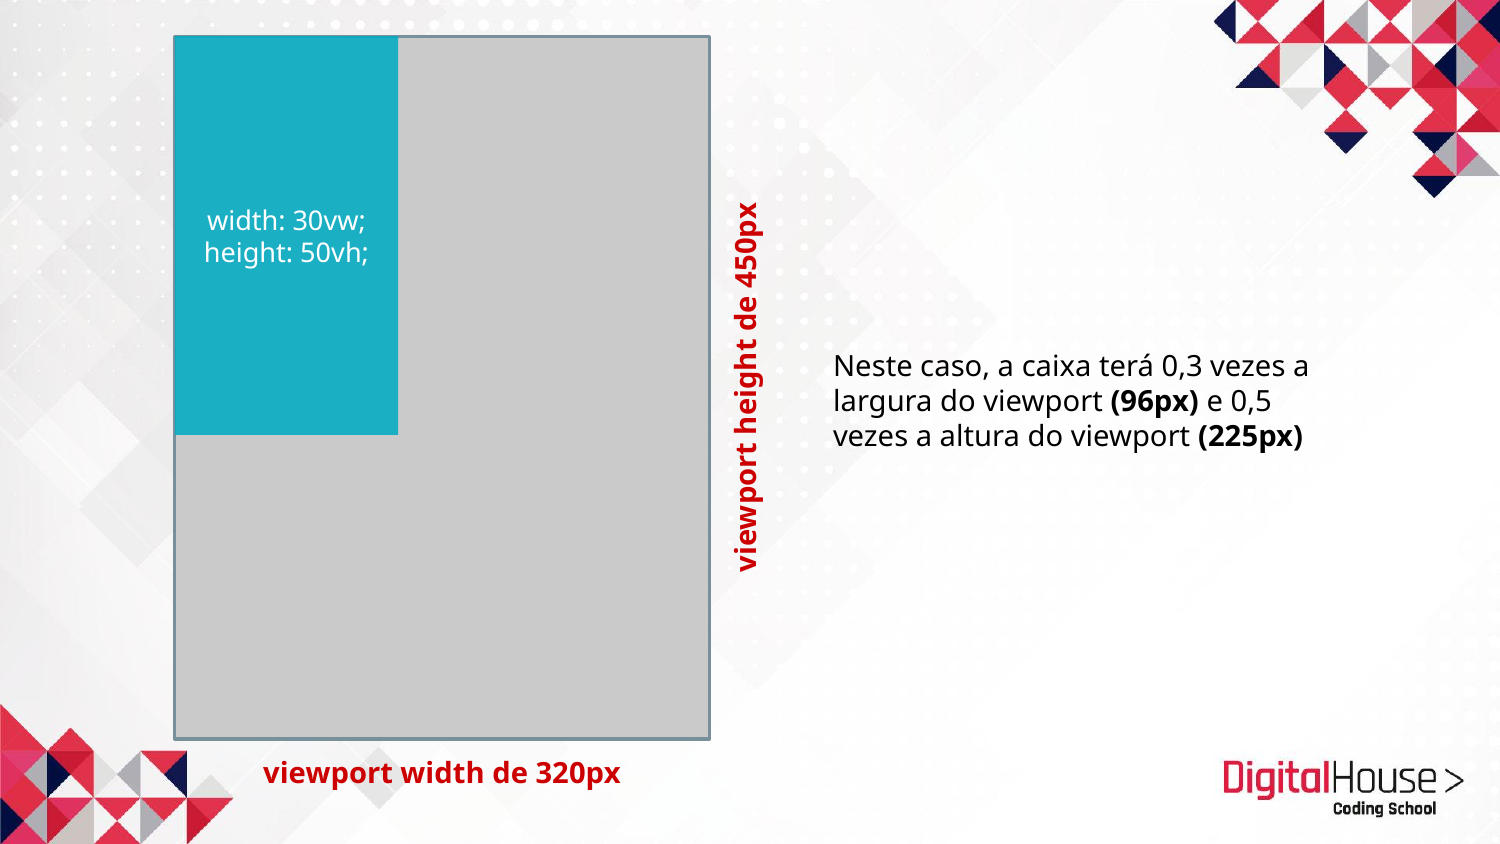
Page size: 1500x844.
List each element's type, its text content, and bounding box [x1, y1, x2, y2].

text_box Neste caso, a caixa terá 0,3 vezes a largura do viewport (96px) e 0,5 vezes a altura do viewport (225px) [818, 80, 1326, 718]
text_box [174, 36, 710, 740]
text_box width: 30vw; height: 50vh; [174, 36, 399, 435]
text_box viewport width de 320px [180, 739, 704, 808]
text_box viewport height de 450px [711, 126, 788, 650]
picture [0, 0, 1500, 844]
